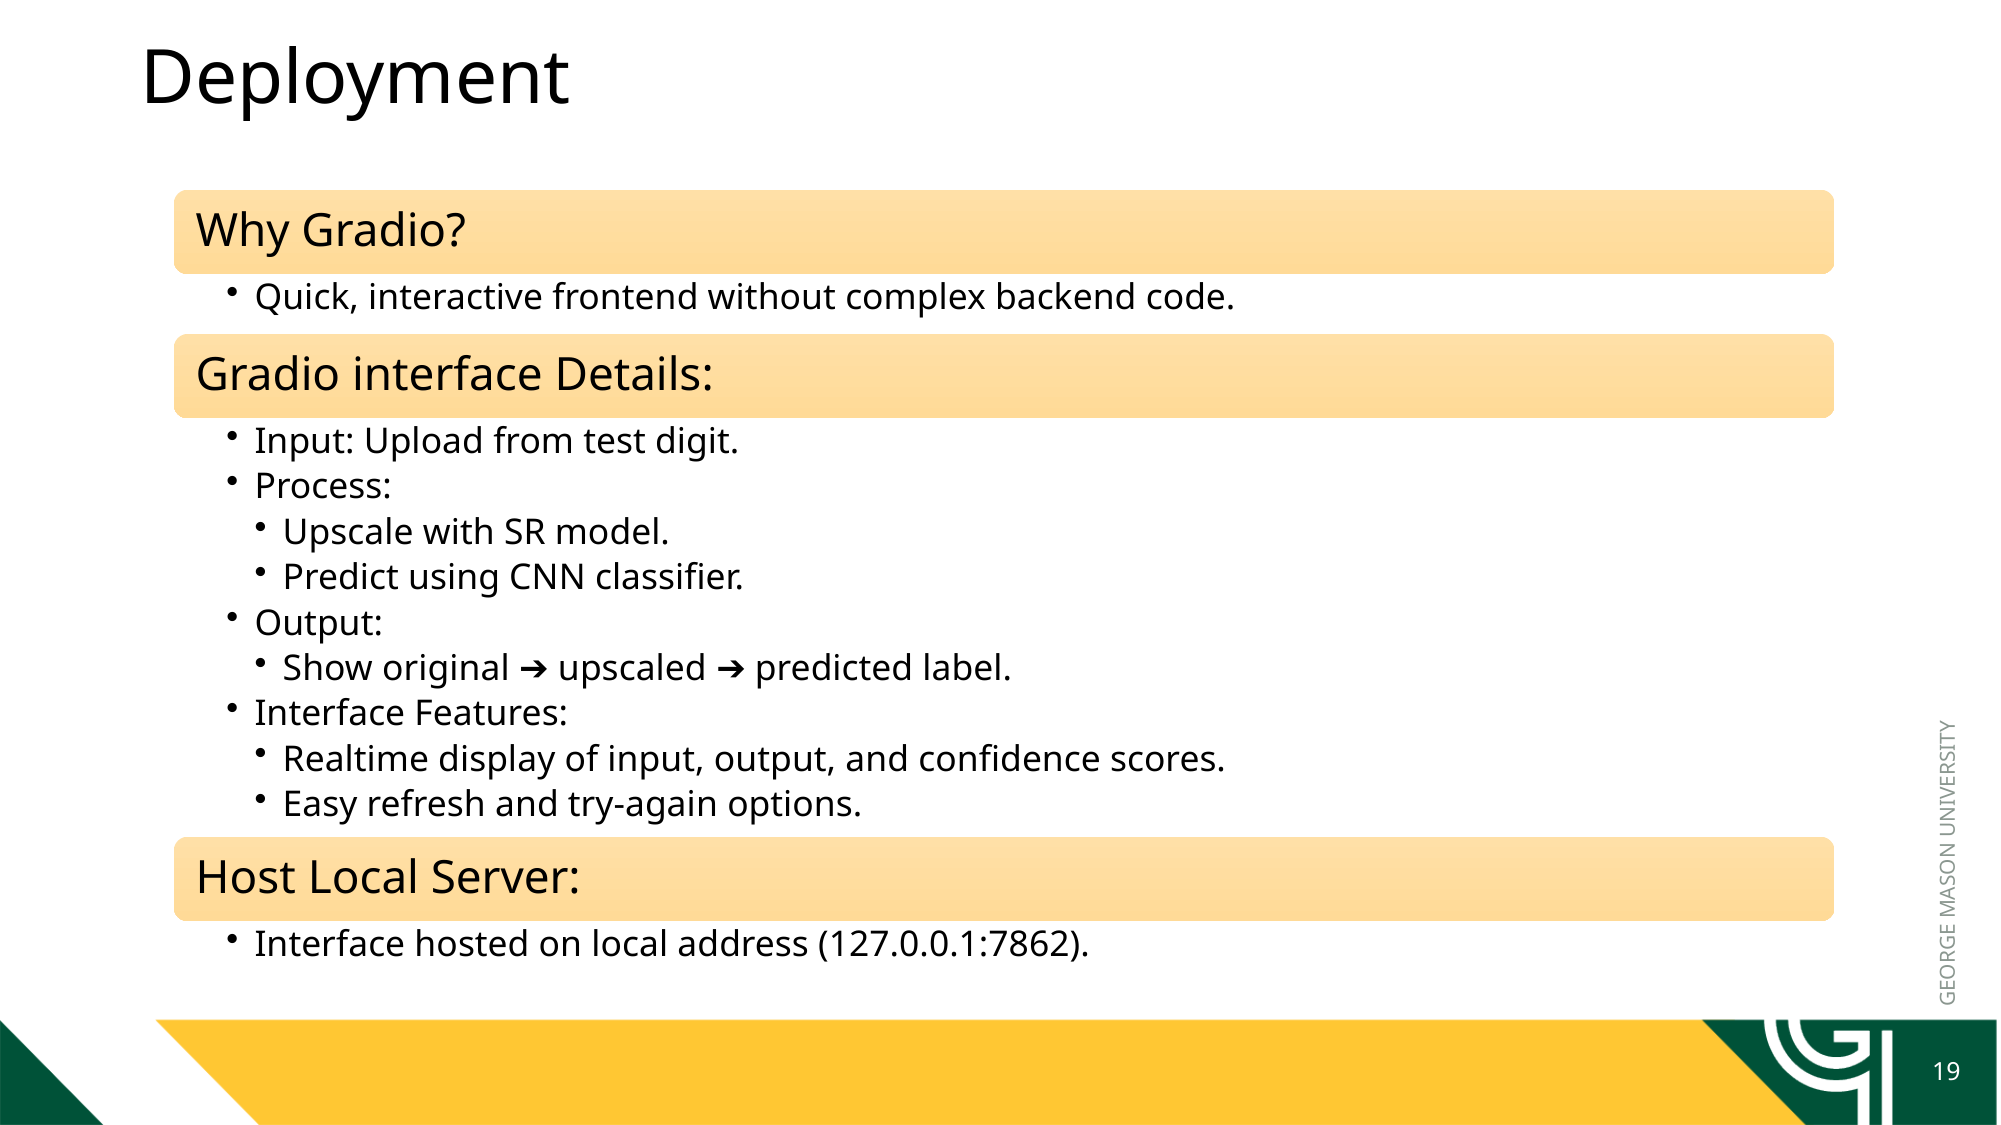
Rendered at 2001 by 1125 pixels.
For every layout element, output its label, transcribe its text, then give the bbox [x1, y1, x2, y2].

text_box Deployment [125, 21, 586, 127]
picture [0, 1015, 2000, 1125]
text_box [173, 184, 1835, 986]
footer GEORGE MASON UNIVERSITY [1913, 677, 1980, 1015]
